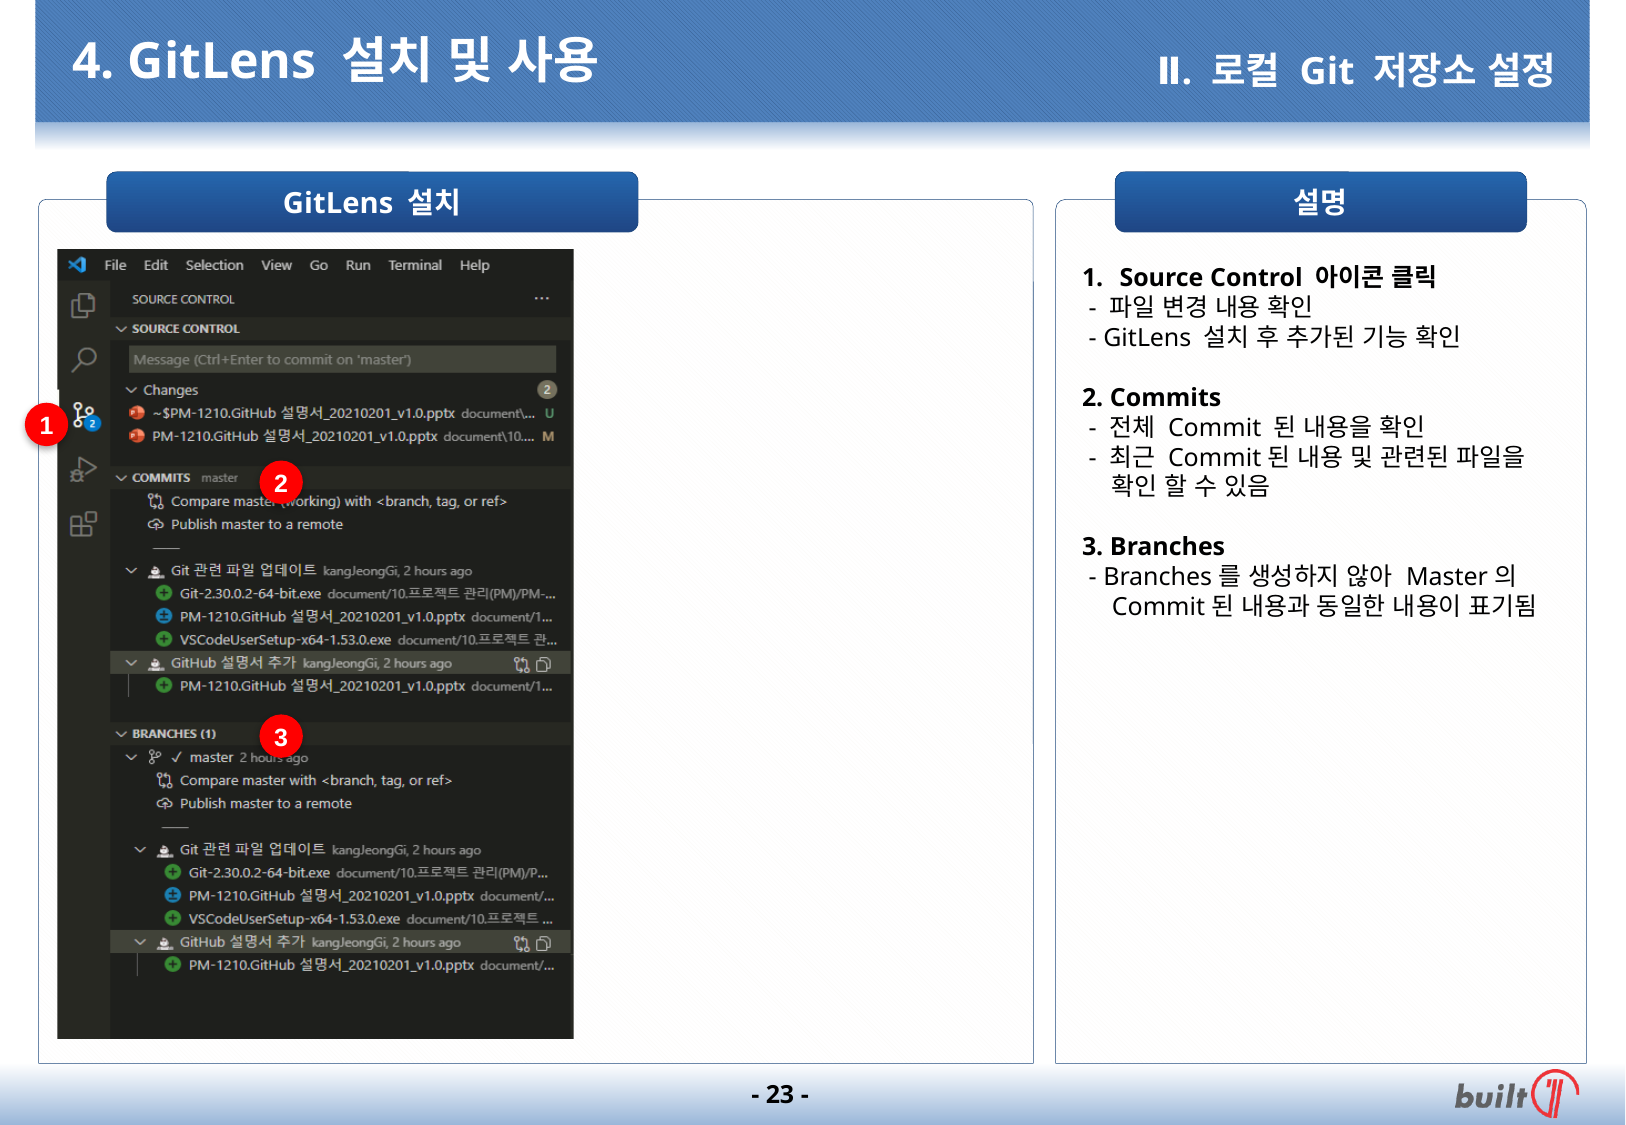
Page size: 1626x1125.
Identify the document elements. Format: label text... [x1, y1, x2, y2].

picture [56, 248, 574, 1039]
picture [1455, 1069, 1585, 1120]
list Ⅱ. 로컬 Git 저장소 설정 [893, 8, 1572, 109]
text_box Source Control 아이콘 클릭 - 파일 변경 내용 확인 - GitLens 설치 후 추가된 기능 확인 2. Commits - 전체 Commit 된 내용을 확인 - 최근 Commit된 내용 및 관련된 파일을 확인 할 수 있음 3. Branches - Branches를 생성하지 않아 Master의 Commit된 내용과 동일한 내용이 표기됨 [1053, 197, 1589, 1066]
text_box GitLens 설치 [106, 171, 639, 233]
text_box [36, 197, 1036, 1066]
title 4. GitLens 설치 및 사용 [57, 8, 893, 109]
text_box 설명 [1115, 171, 1527, 233]
text_box 1 [25, 402, 51, 446]
